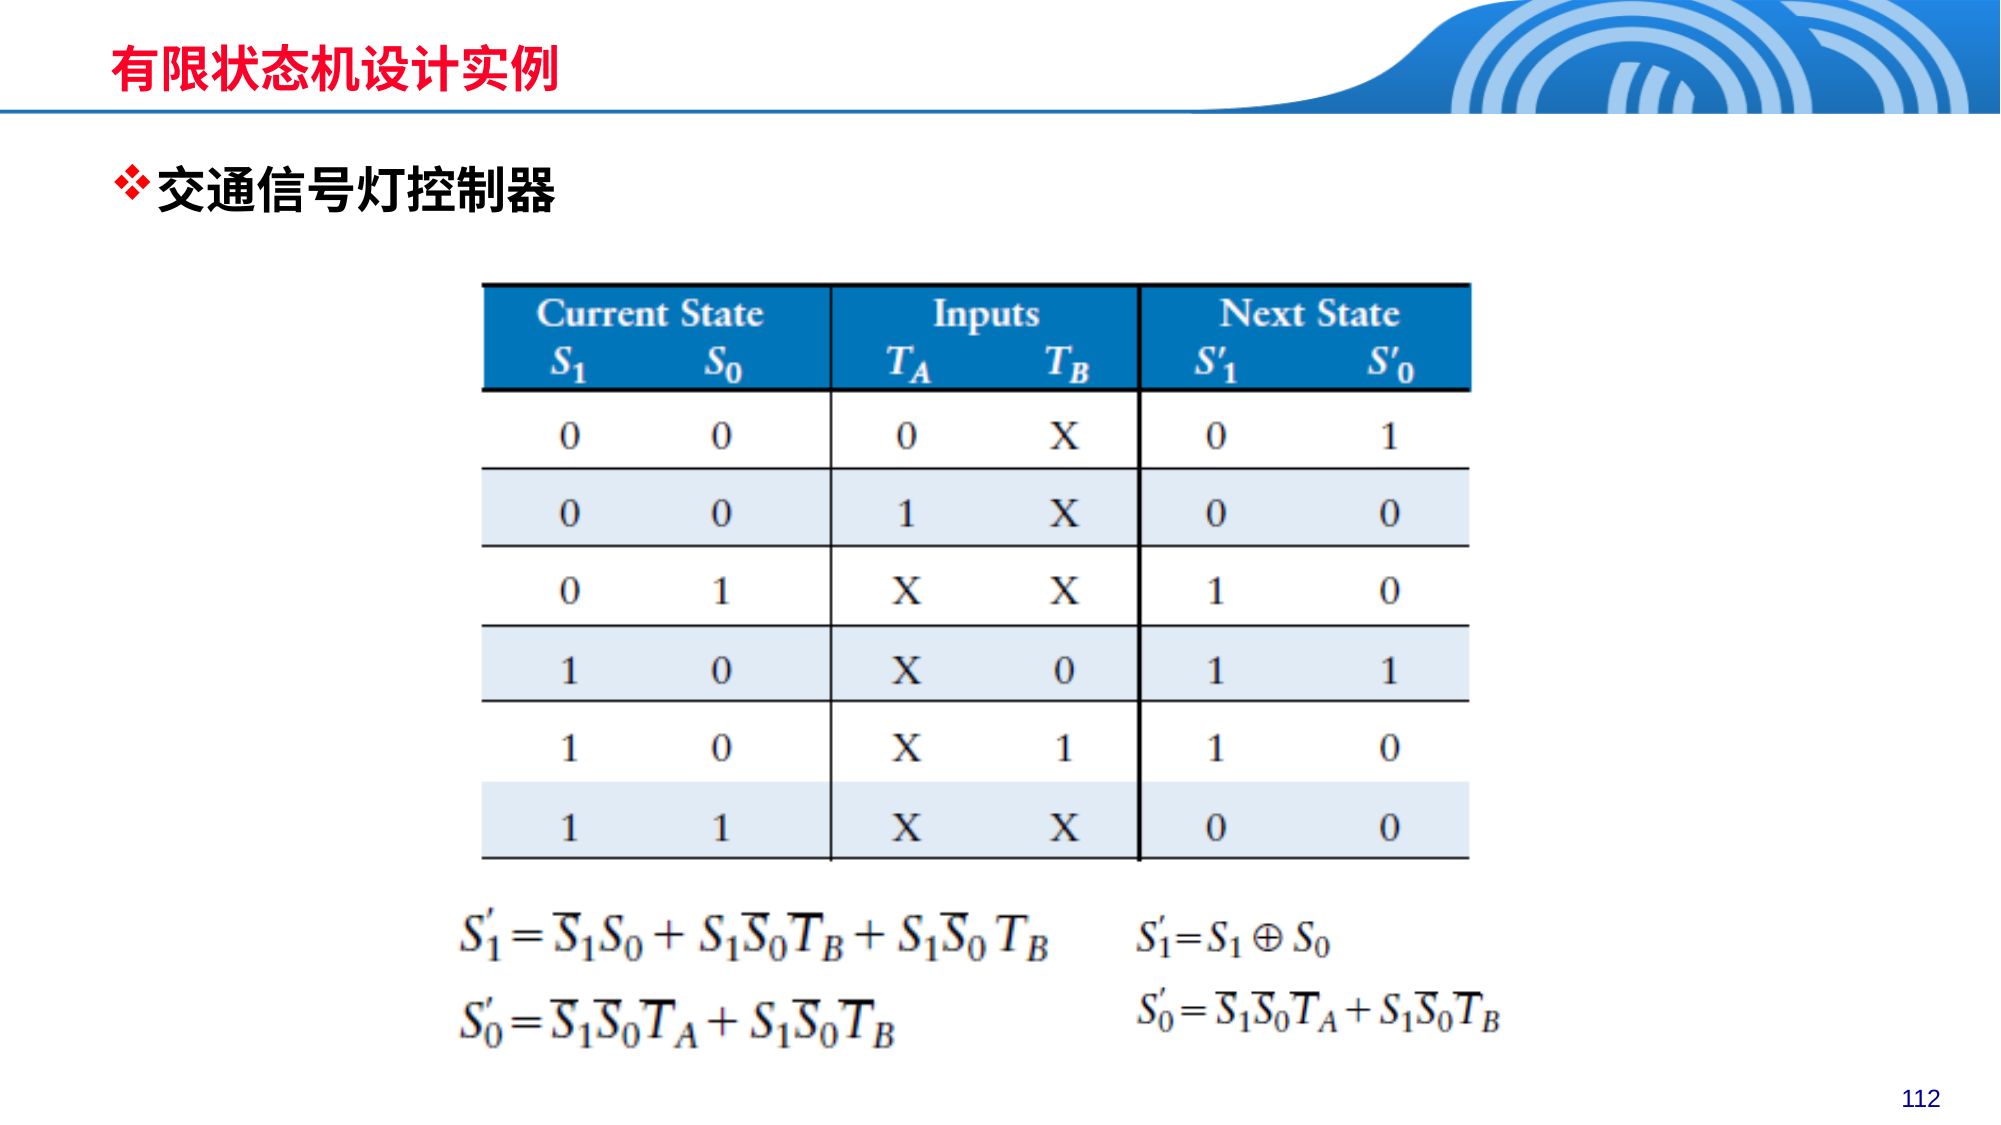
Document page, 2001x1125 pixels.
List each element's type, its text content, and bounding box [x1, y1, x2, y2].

list 交通信号灯控制器 [99, 147, 1417, 309]
picture [0, 0, 2000, 114]
picture [1129, 902, 1533, 1056]
picture [444, 263, 1496, 1059]
title 有限状态机设计实例 [99, 40, 1226, 103]
